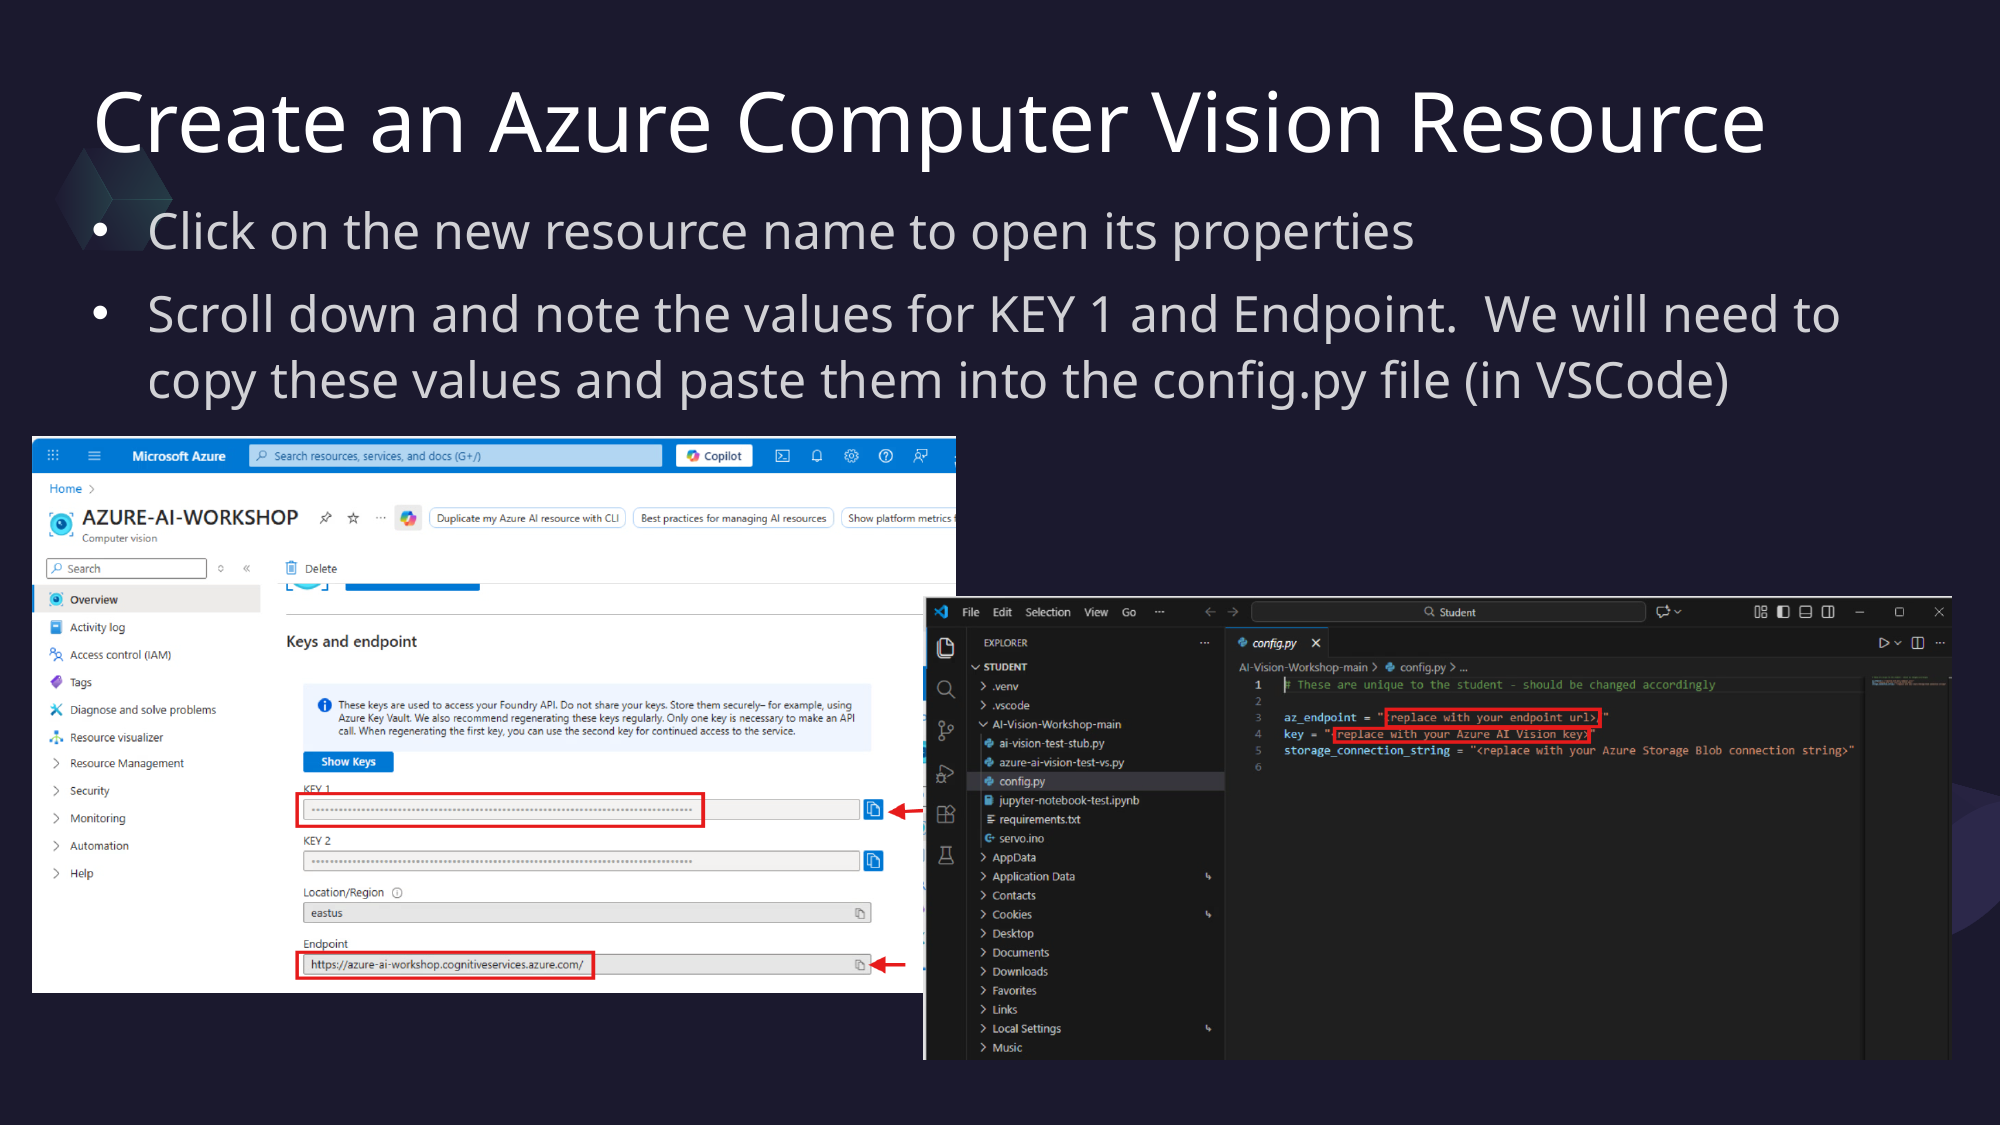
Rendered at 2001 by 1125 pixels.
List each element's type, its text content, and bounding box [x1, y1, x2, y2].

title Create an Azure Computer Vision Resource [92, 77, 1910, 171]
list Click on the new resource name to open its properties Scroll down and note the values for KEY 1 and Endpoint. We will need to copy these values and paste them into the config.py file (in VSCode) [91, 193, 1909, 437]
picture [32, 436, 1952, 1060]
